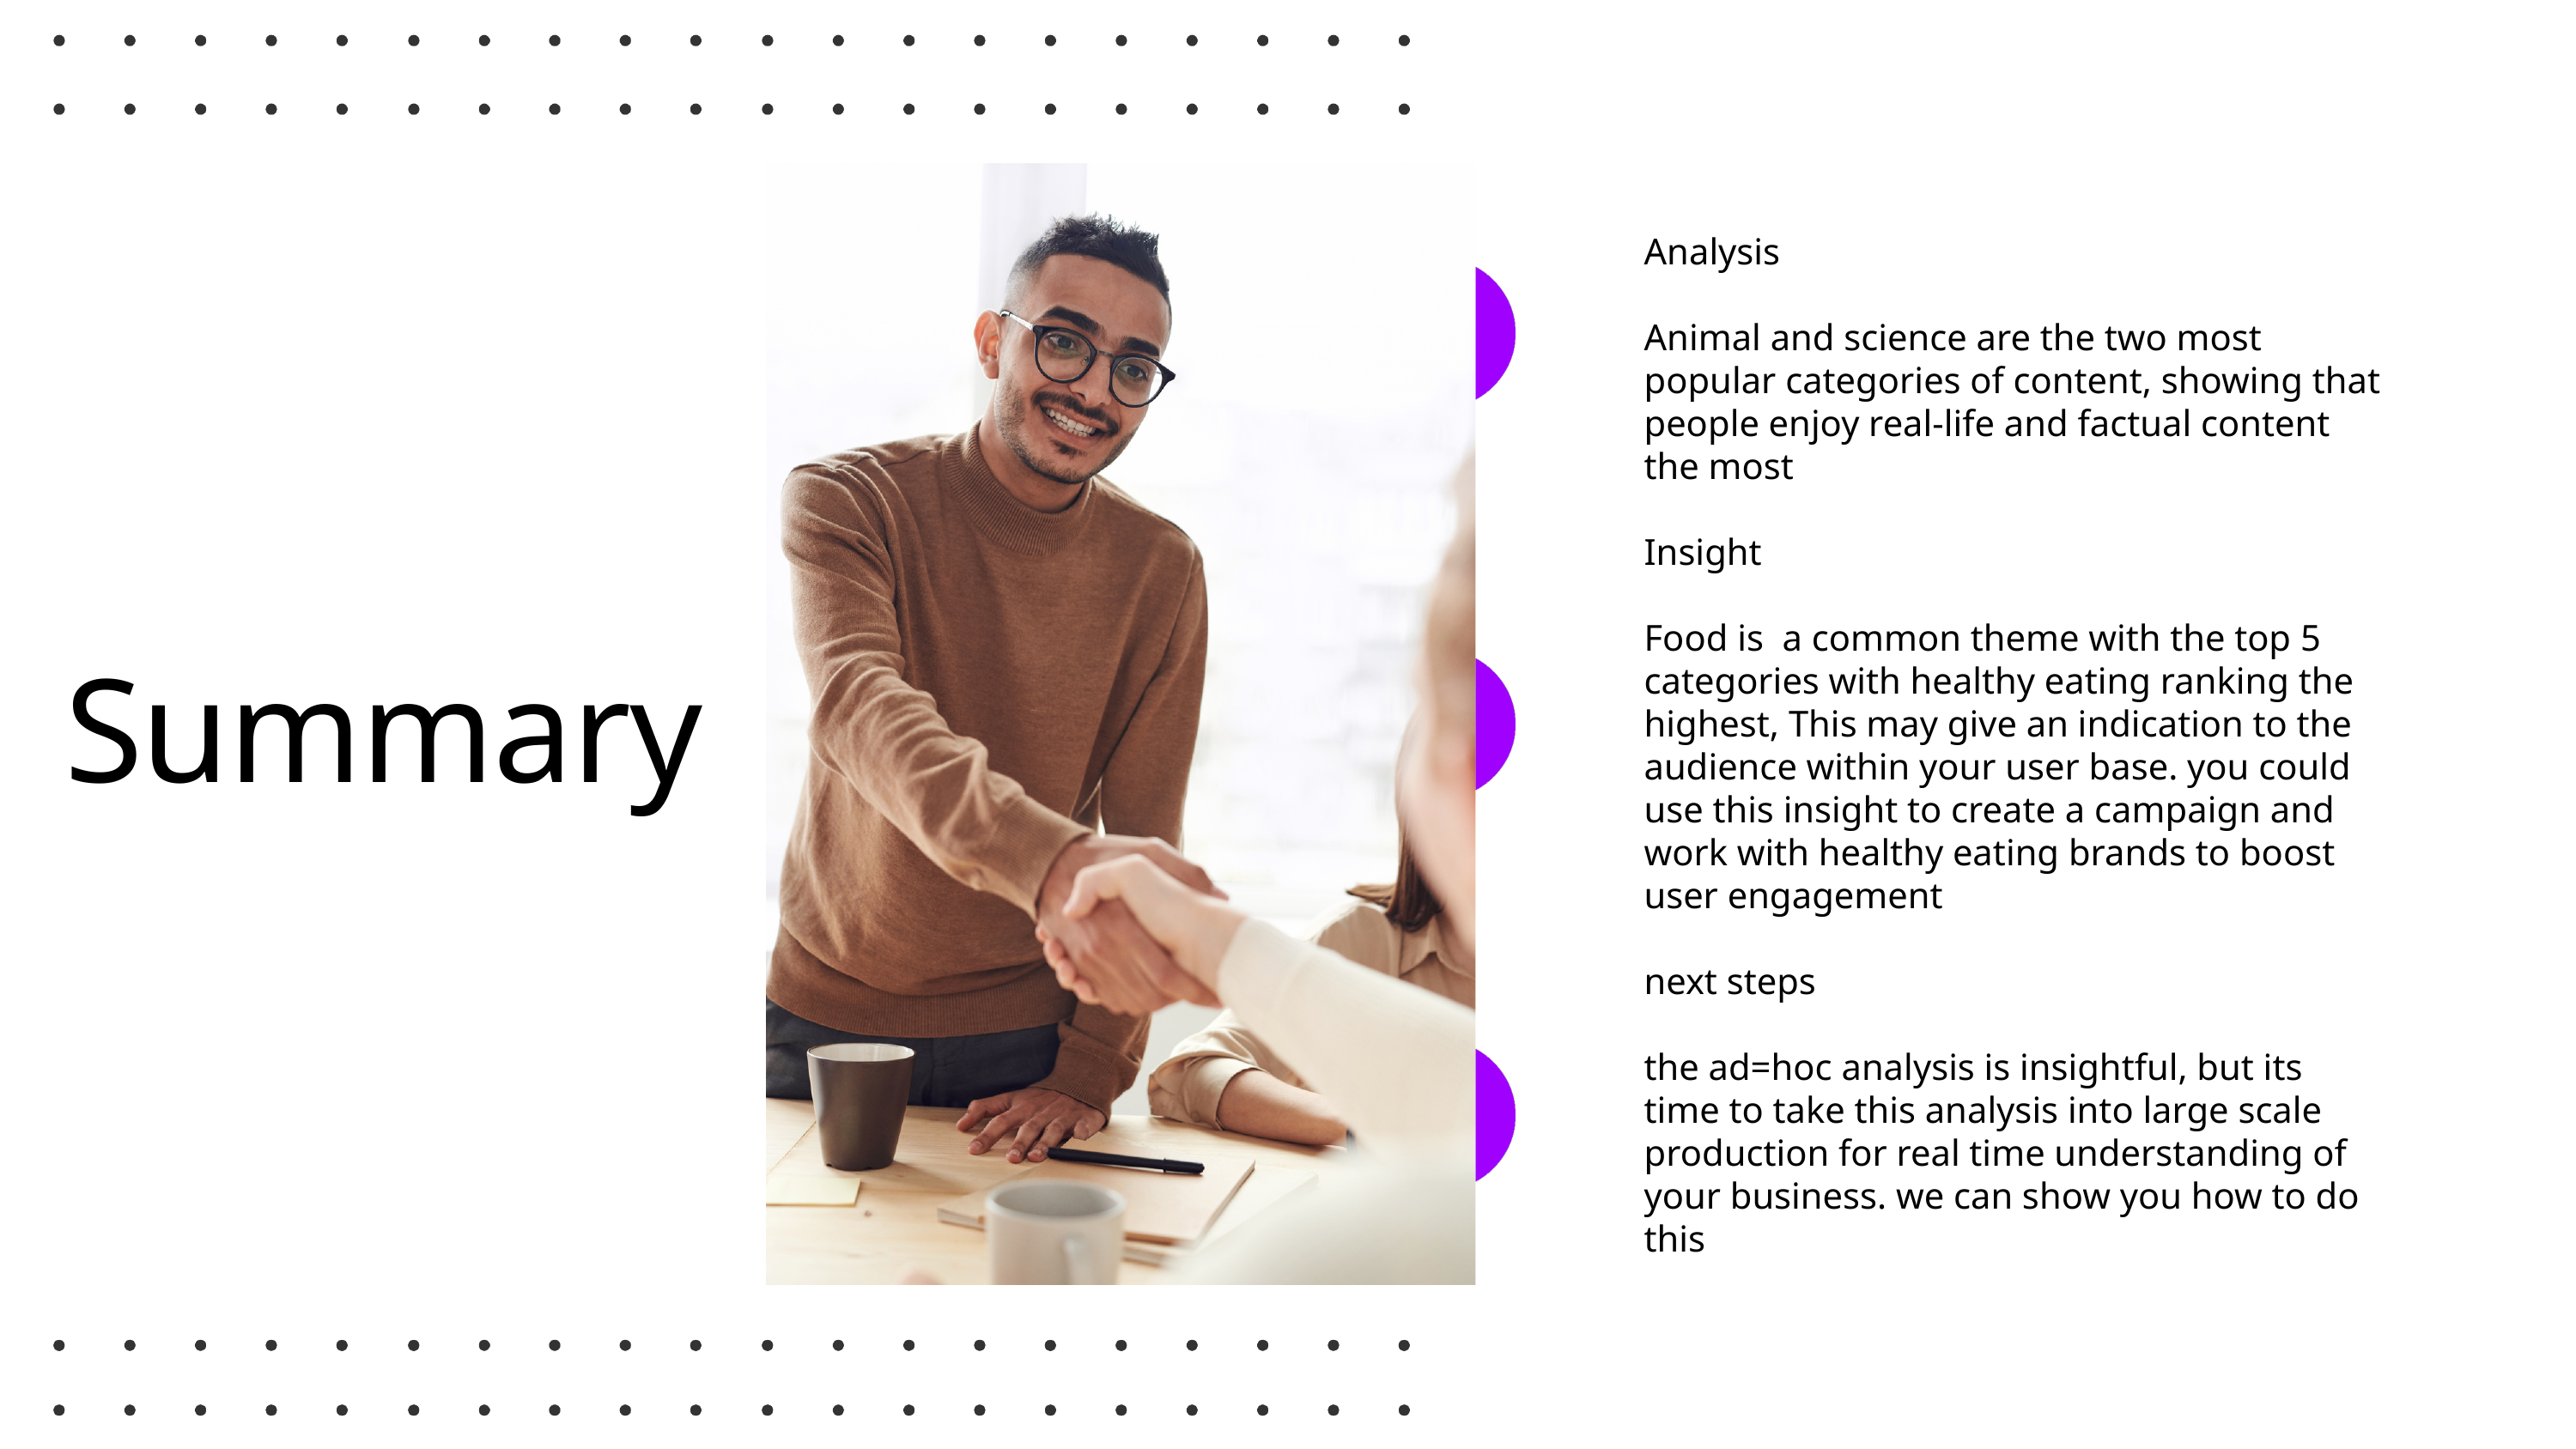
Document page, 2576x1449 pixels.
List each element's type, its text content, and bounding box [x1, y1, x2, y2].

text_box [1631, 221, 2432, 345]
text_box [46, 0, 1414, 118]
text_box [1631, 980, 2432, 1104]
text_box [46, 1335, 1414, 1449]
picture [765, 163, 1562, 1286]
text_box Summary [64, 639, 727, 811]
text_box Analysis Animal and science are the two most popular categories of content, showing that people enjoy real-life and factual content the most Insight Food is a common theme with the top 5 categories with healthy eating ranking the highest, This may give an indication to the audience within your user base. you could use this insight to create a campaign and work with healthy eating brands to boost user engagement next steps the ad=hoc analysis is insightful, but its time to take this analysis into large scale production for real time understanding of your business. we can show you how to do this [1631, 352, 2394, 979]
text_box Analysis Animal and science are the two most popular categories of content, showing that people enjoy real-life and factual content the most Insight Food is a common theme with the top 5 categories with healthy eating ranking the highest, This may give an indication to the audience within your user base. you could use this insight to create a campaign and work with healthy eating brands to boost user engagement next steps the ad=hoc analysis is insightful, but its time to take this analysis into large scale production for real time understanding of your business. we can show you how to do this [1631, 1110, 2394, 1266]
